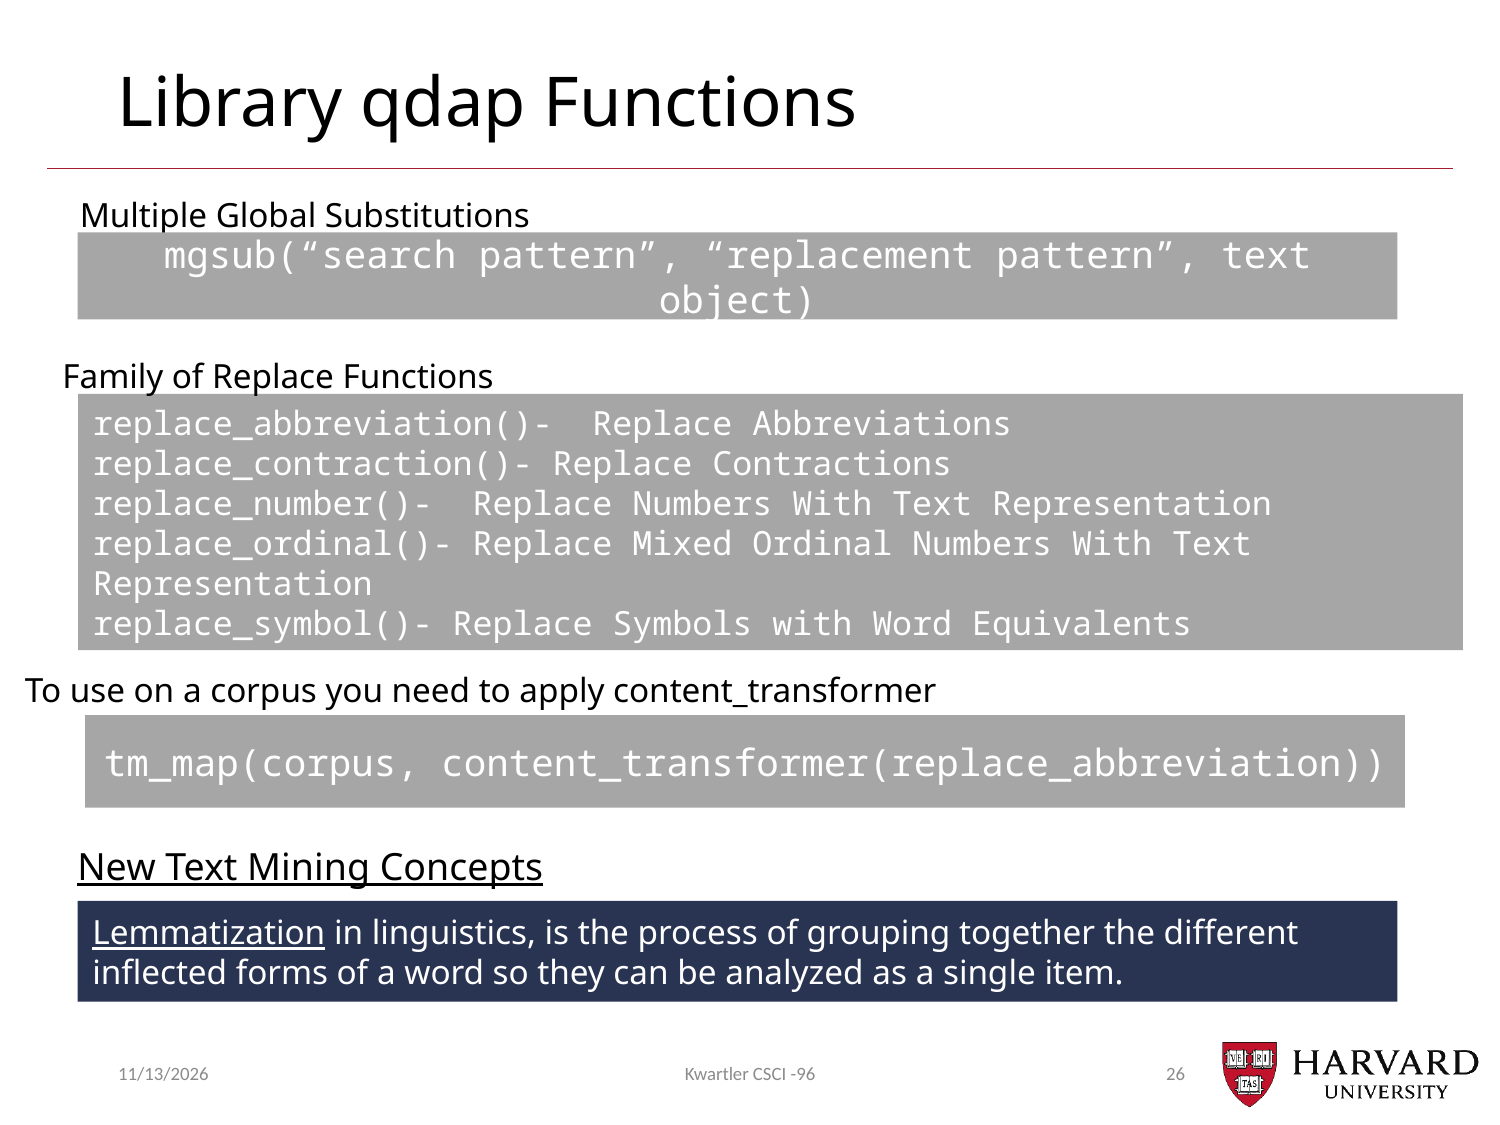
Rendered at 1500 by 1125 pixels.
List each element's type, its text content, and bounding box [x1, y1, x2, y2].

picture [1200, 1024, 1500, 1125]
text_box New Text Mining Concepts [62, 835, 559, 896]
title Library qdap Functions [103, 59, 1397, 157]
text_box 26 [1059, 1042, 1200, 1103]
text_box To use on a corpus you need to apply content_transformer [10, 661, 953, 716]
text_box tm_map(corpus, content_transformer(replace_abbreviation)) [85, 715, 1405, 808]
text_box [65, 187, 1398, 320]
text_box 4/11/22 [103, 1042, 441, 1103]
text_box Kwartler CSCI -96 [496, 1042, 1004, 1103]
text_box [66, 347, 1463, 651]
text_box Lemmatization in linguistics, is the process of grouping together the different inflected forms of a word so they can be analyzed as a single item. [77, 900, 1398, 1002]
